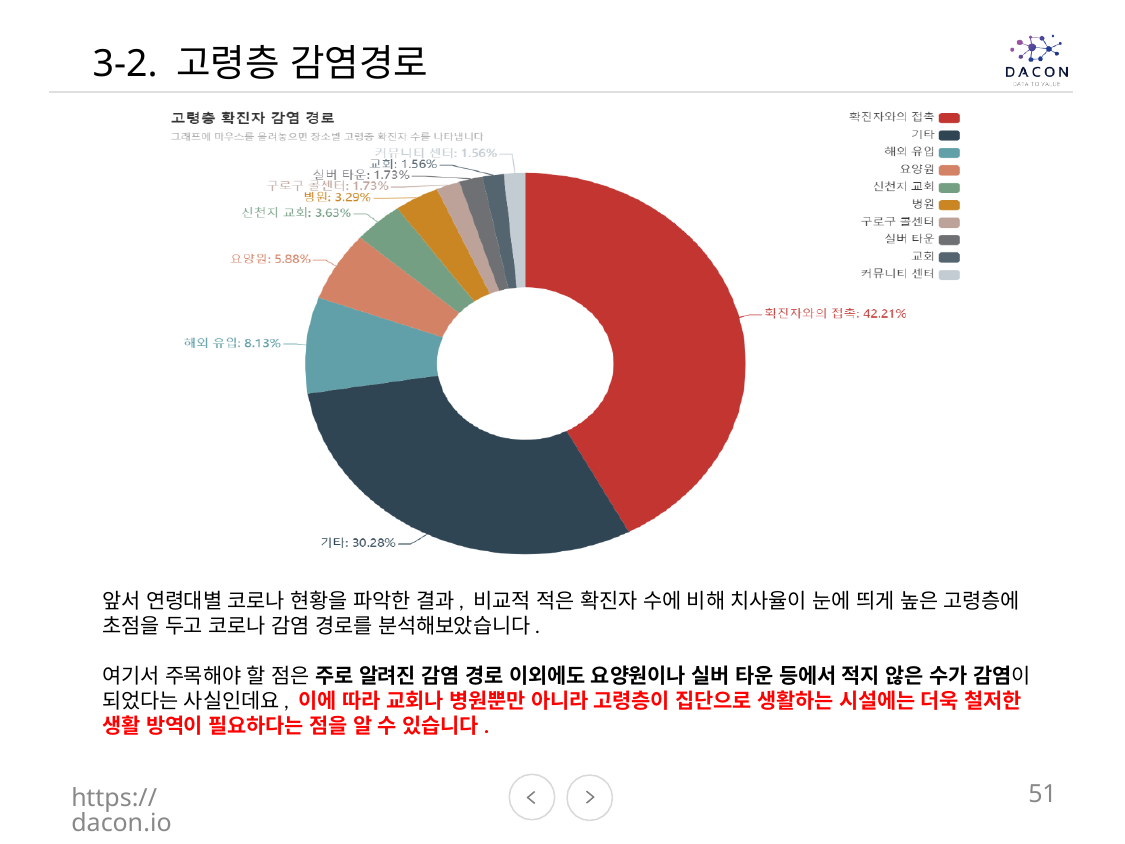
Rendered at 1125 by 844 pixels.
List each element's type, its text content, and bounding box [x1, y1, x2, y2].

slide_number 51 [1024, 785, 1058, 844]
text_box 앞서 연령대별 코로나 현황을 파악한 결과, 비교적 적은 확진자 수에 비해 치사율이 눈에 띄게 높은 고령층에 초점을 두고 코로나 감염 경로를 분석해보았습니다. 여기서 주목해야 할 점은 주로 알려진 감염 경로 이외에도 요양원이나 실버 타운 등에서 적지 않은 수가 감염이 되었다는 사실인데요, 이에 따라 교회나 병원뿐만 아니라 고령층이 집단으로 생활하는 시설에는 더욱 철저한 생활 방역이 필요하다는 점을 알 수 있습니다. [87, 580, 1050, 745]
text_box 3-2. 고령층 감염경로 [77, 32, 625, 92]
footer https://dacon.io [69, 785, 236, 844]
picture [166, 109, 963, 573]
picture [1004, 27, 1069, 93]
